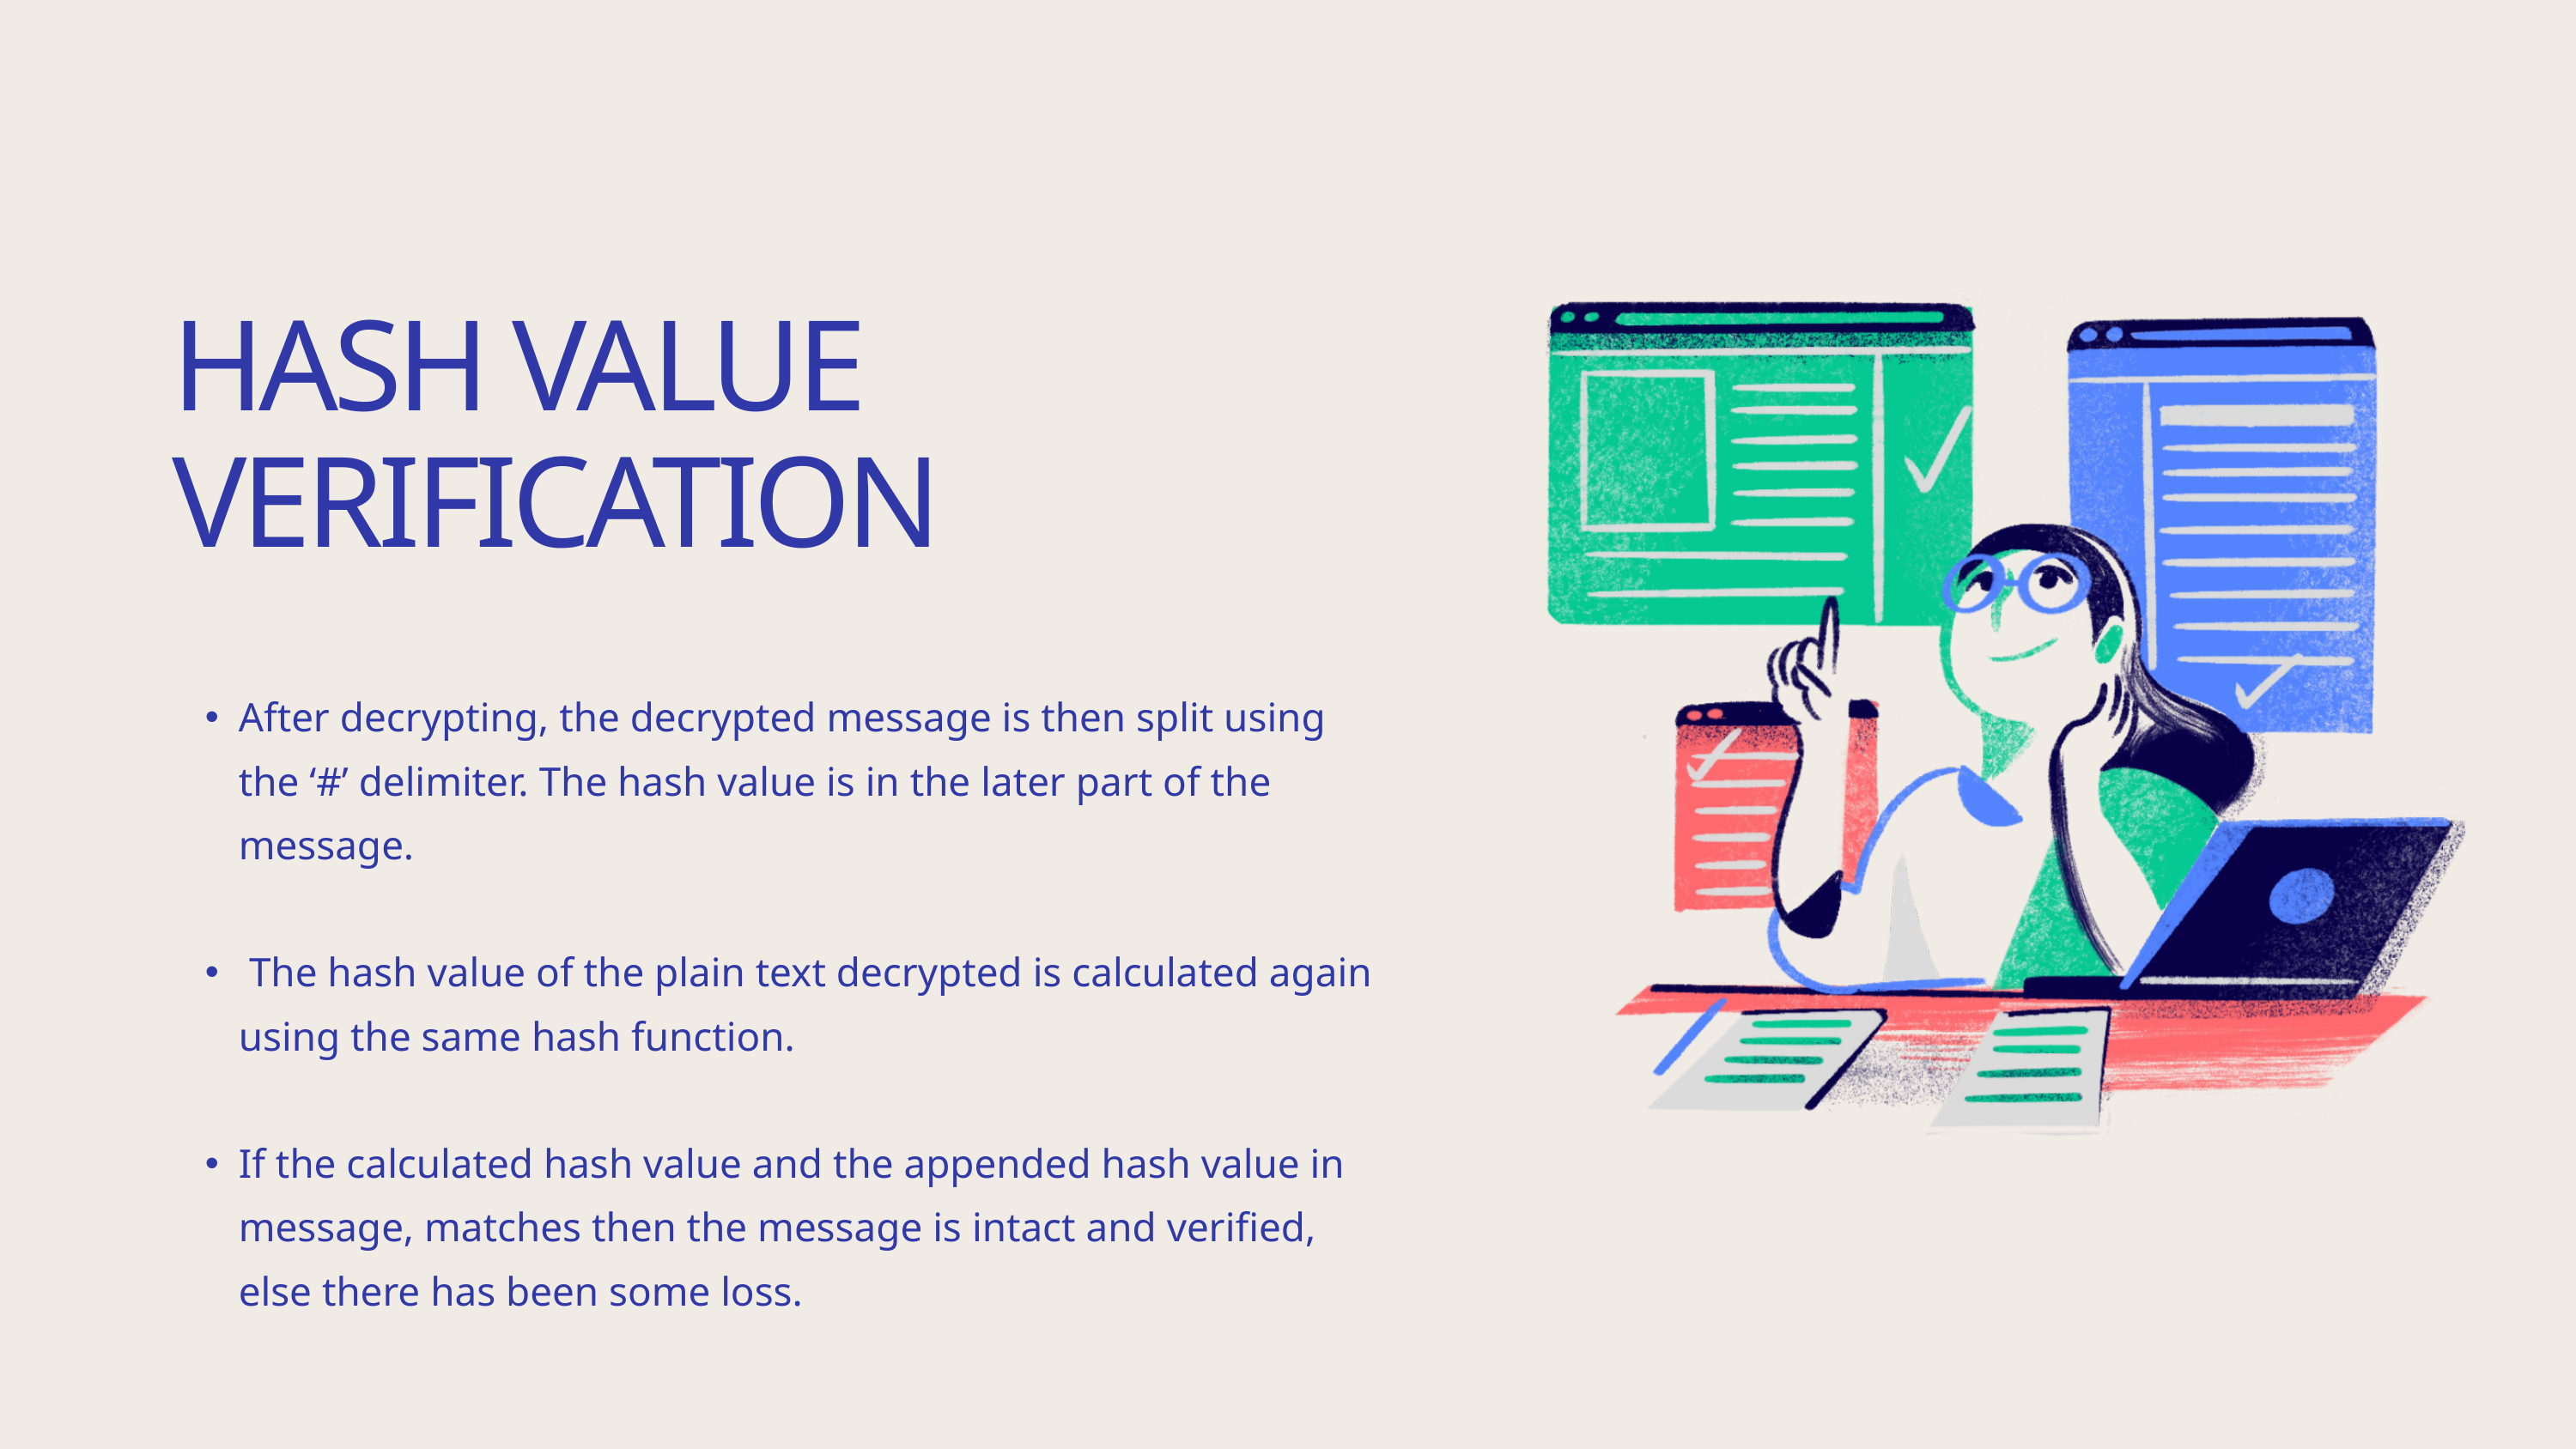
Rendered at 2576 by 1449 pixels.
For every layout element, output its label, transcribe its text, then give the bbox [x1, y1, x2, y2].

text_box HASH VALUE VERIFICATION [171, 299, 1431, 573]
text_box After decrypting, the decrypted message is then split using the ‘#’ delimiter. The hash value is in the later part of the message. The hash value of the plain text decrypted is calculated again using the same hash function. If the calculated hash value and the appended hash value in message, matches then the message is intact and verified, else there has been some loss. [172, 676, 1386, 1314]
text_box [1539, 289, 2466, 1160]
